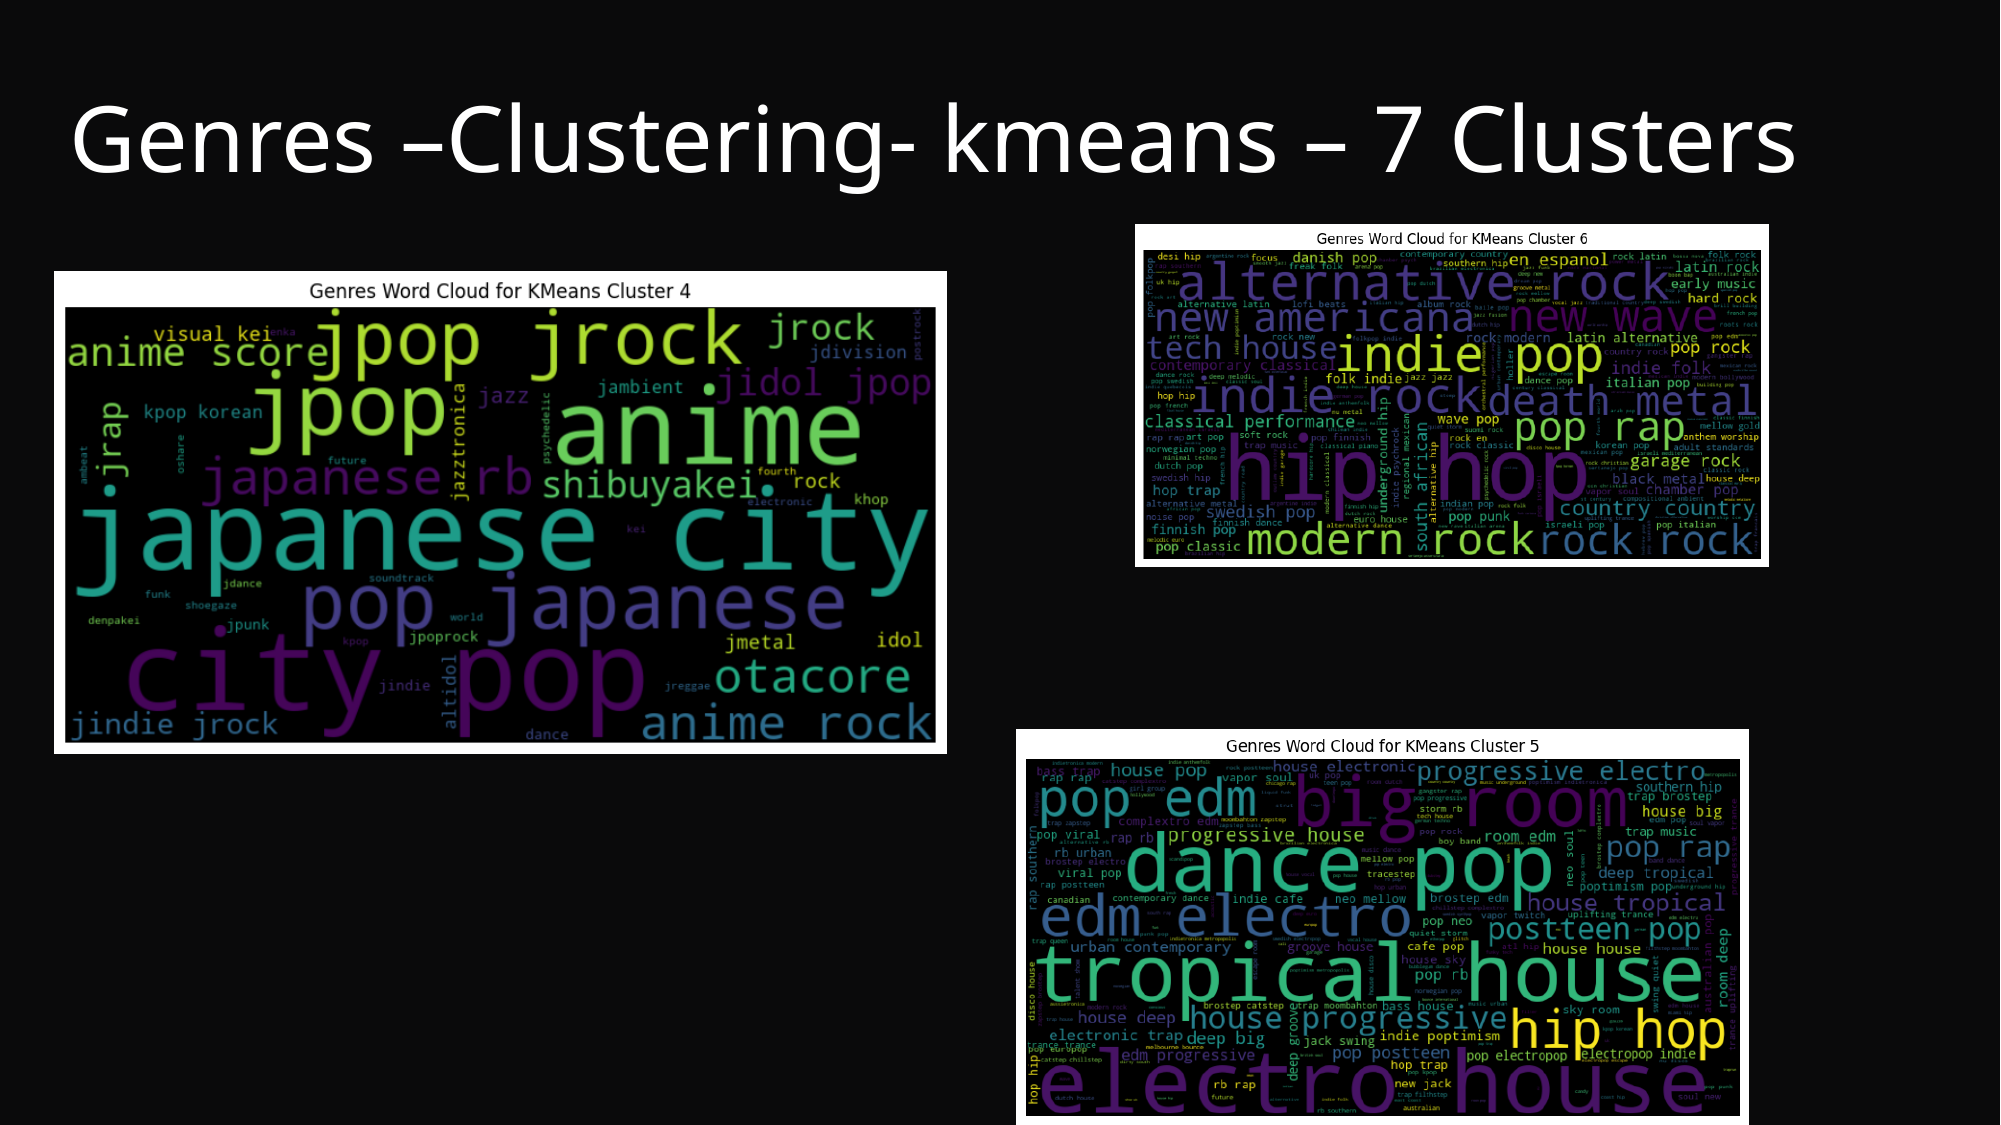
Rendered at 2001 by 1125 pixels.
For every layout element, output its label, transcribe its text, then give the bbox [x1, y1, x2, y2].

title Genres –Clustering- kmeans – 7 Clusters [54, 48, 1945, 238]
picture [54, 271, 947, 754]
picture [1135, 224, 1769, 567]
picture [1016, 729, 1749, 1125]
